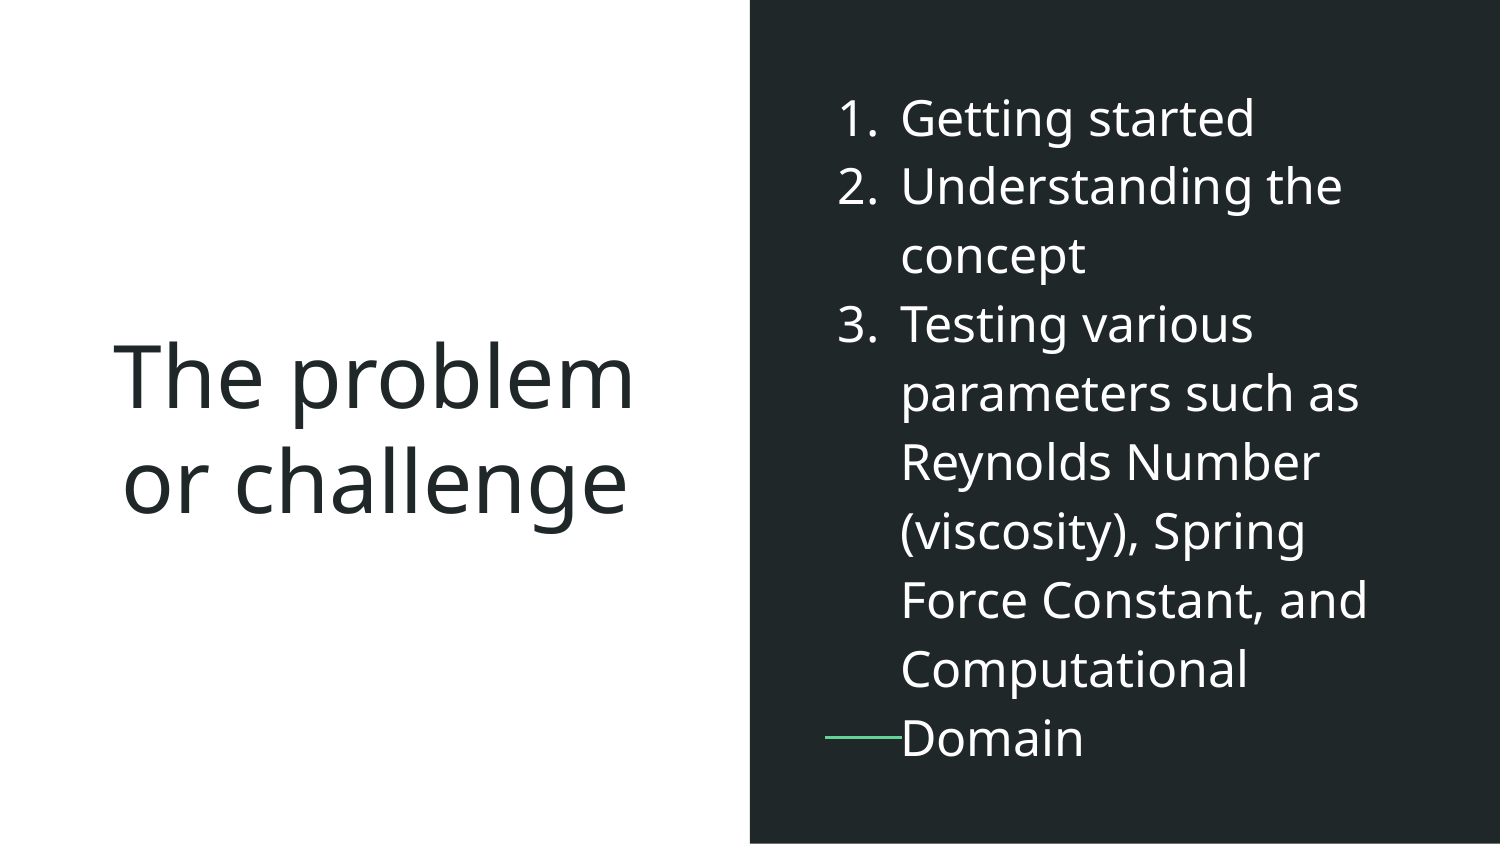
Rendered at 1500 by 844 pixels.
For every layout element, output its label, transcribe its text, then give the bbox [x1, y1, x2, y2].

title The problem or challenge [43, 298, 708, 546]
list Getting started Understanding the concept Testing various parameters such as Reynolds Number (viscosity), Spring Force Constant, and Computational Domain [810, 118, 1440, 725]
